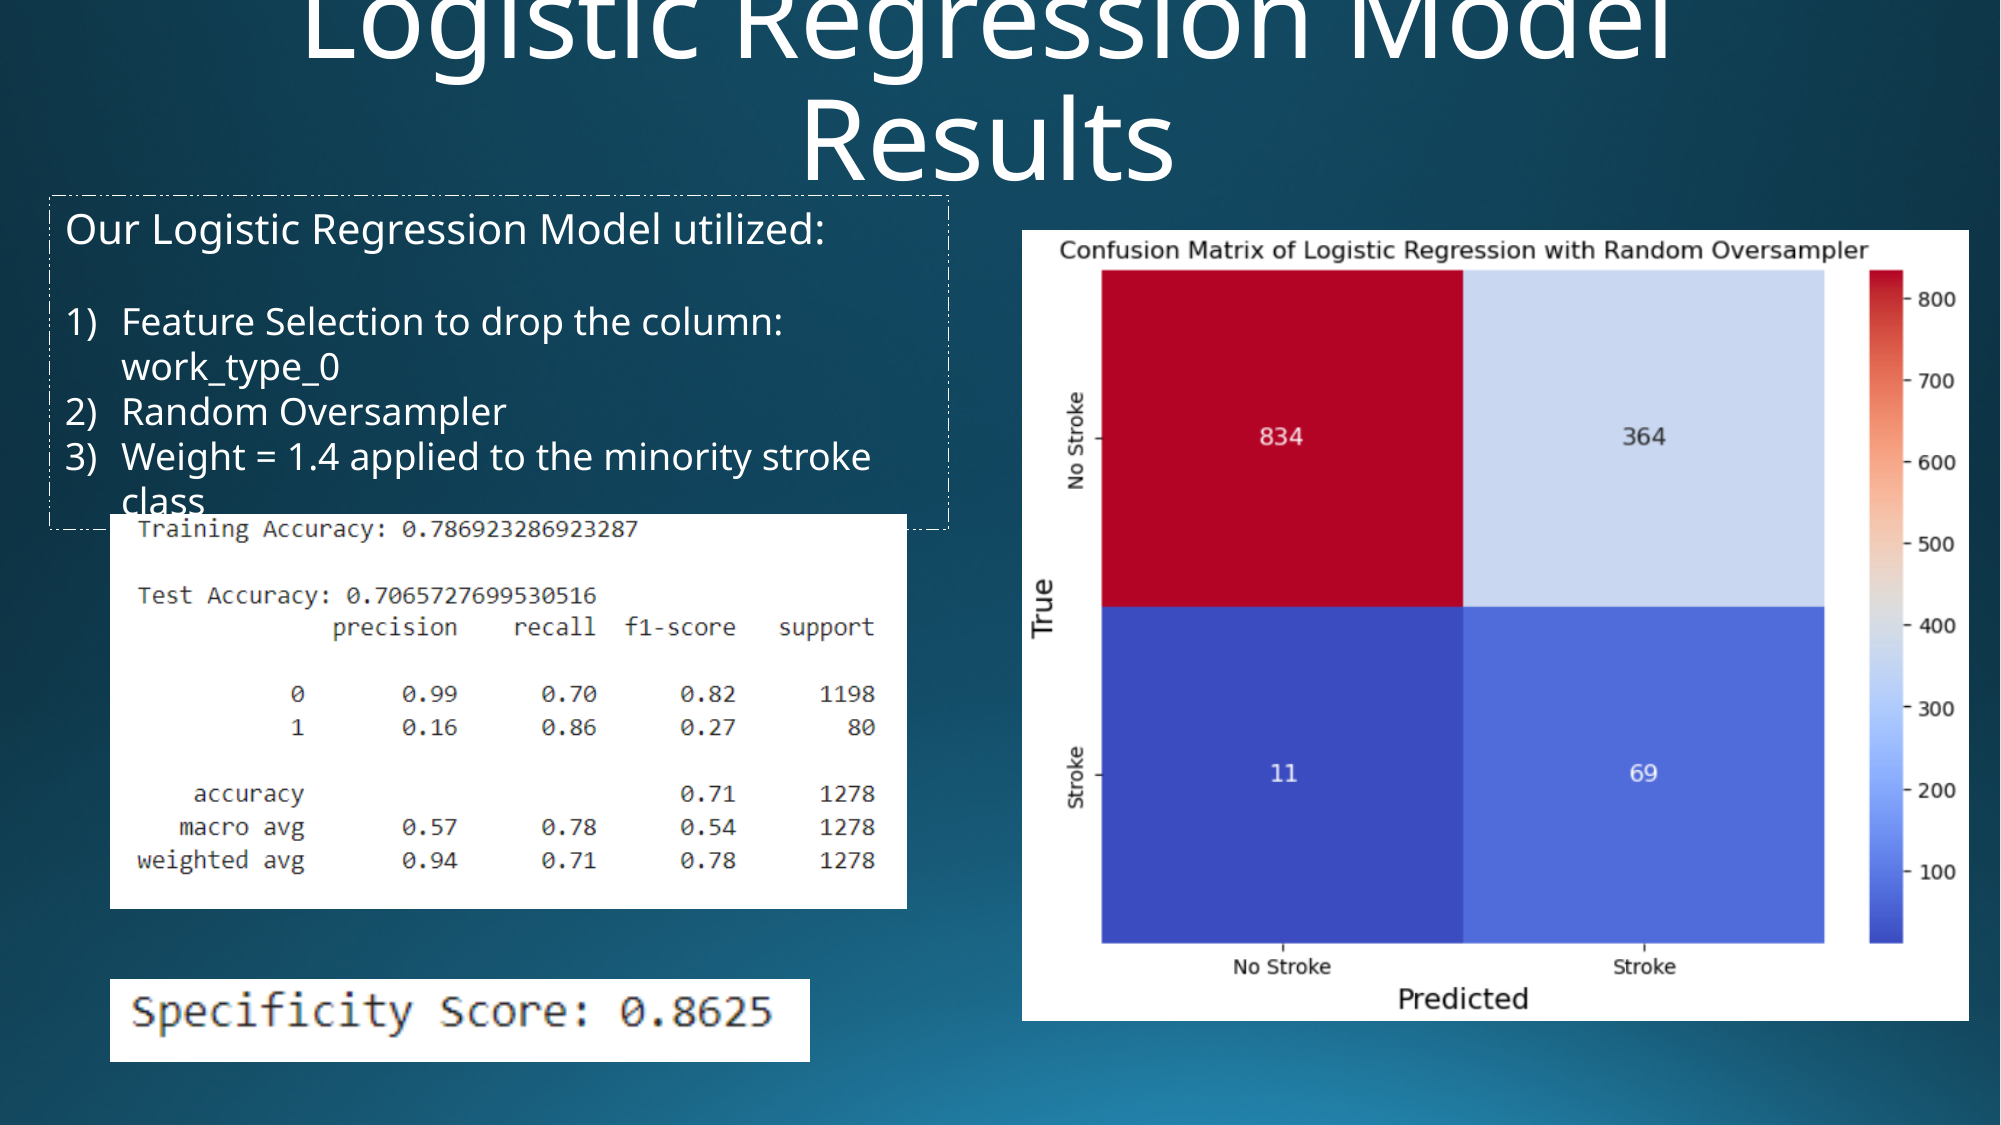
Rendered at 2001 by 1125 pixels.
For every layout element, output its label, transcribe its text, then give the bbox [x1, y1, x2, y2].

title Logistic Regression Model Results [125, 5, 1851, 161]
picture [0, 0, 2001, 1125]
text_box Our Logistic Regression Model utilized: Feature Selection to drop the column: work_type_0 Random Oversampler Weight = 1.4 applied to the minority stroke class [49, 195, 949, 530]
